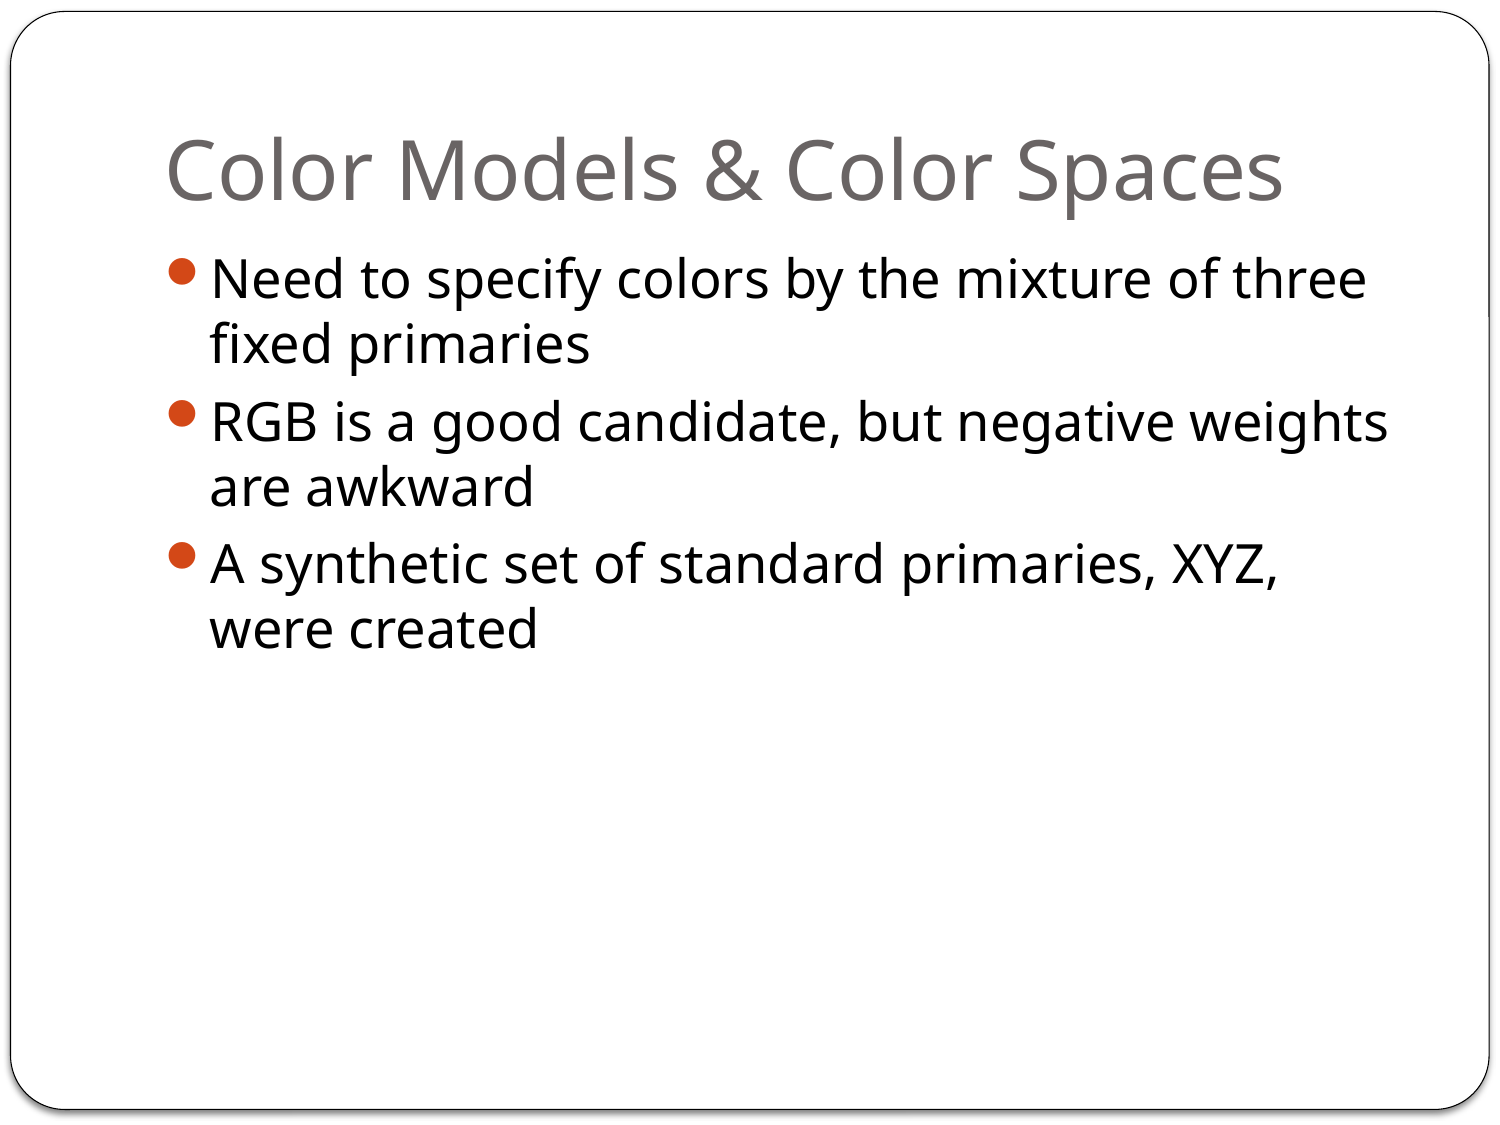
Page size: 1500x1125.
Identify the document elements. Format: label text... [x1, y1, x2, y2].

list Need to specify colors by the mixture of three fixed primaries RGB is a good candidate, but negative weights are awkward A synthetic set of standard primaries, XYZ, were created [150, 237, 1425, 988]
title Color Models & Color Spaces [150, 45, 1425, 233]
